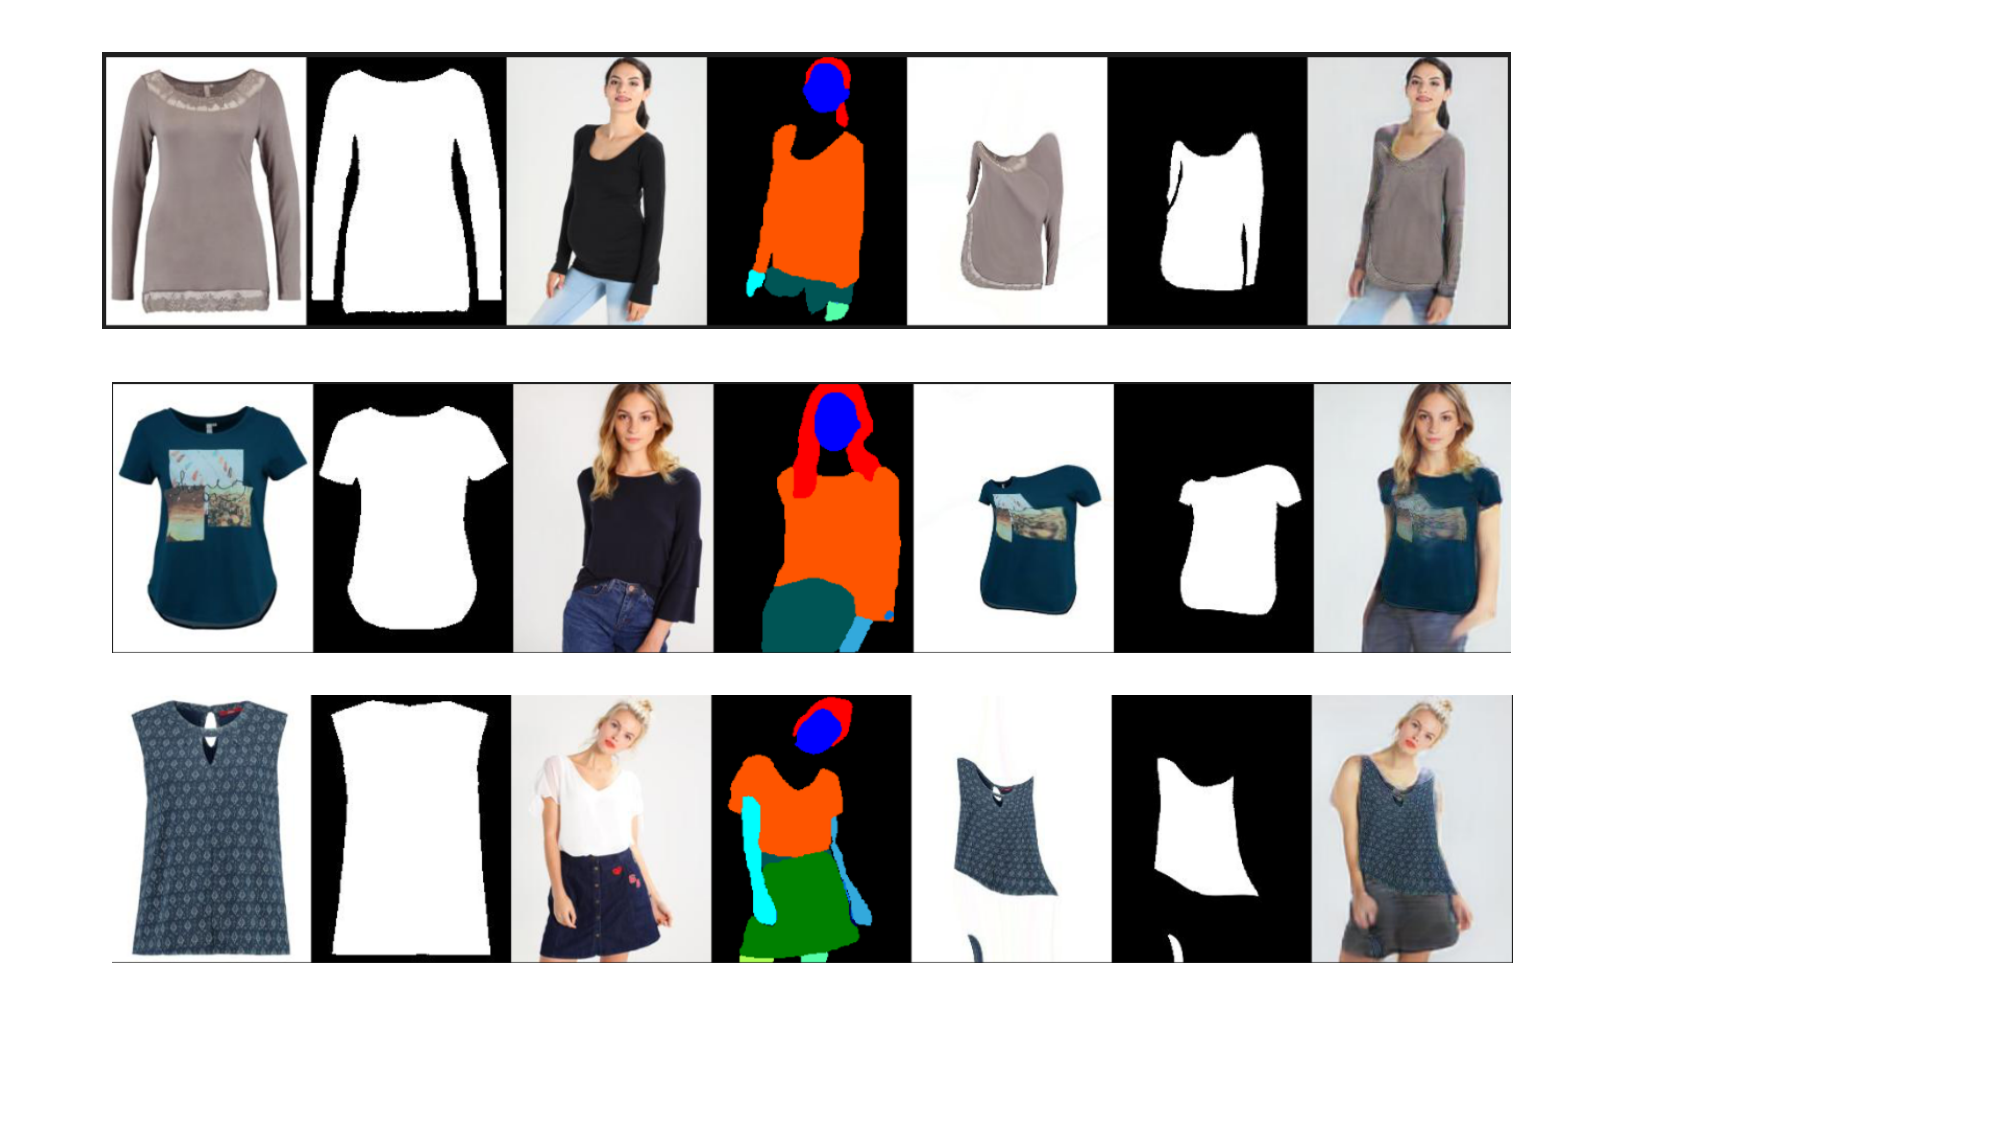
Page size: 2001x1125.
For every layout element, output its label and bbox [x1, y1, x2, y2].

picture [112, 695, 1513, 963]
picture [102, 52, 1511, 329]
picture [112, 382, 1511, 653]
